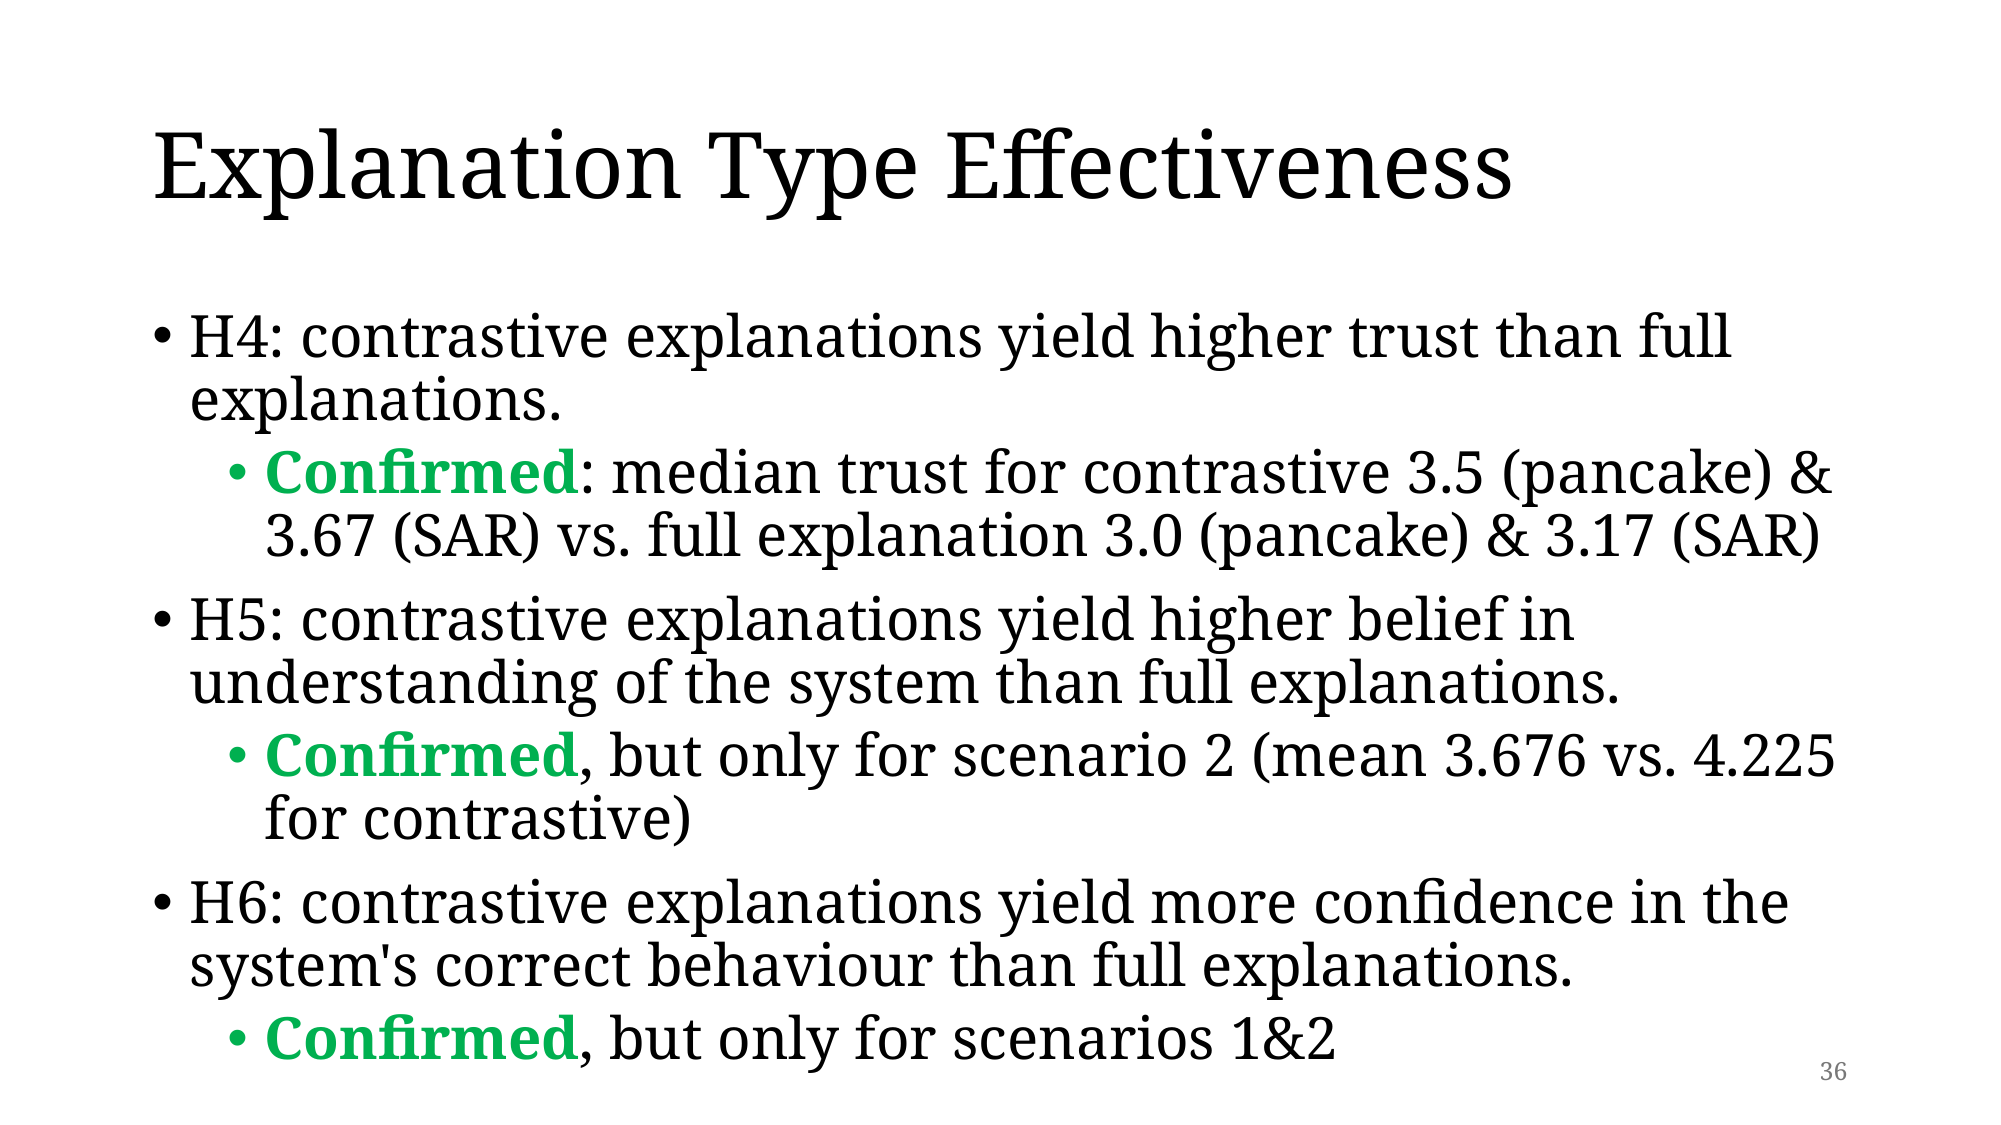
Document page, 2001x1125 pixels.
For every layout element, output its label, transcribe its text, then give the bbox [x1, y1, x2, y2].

slide_number 36 [1412, 1042, 1863, 1103]
list H4: contrastive explanations yield higher trust than full explanations. Confirmed: median trust for contrastive 3.5 (pancake) & 3.67 (SAR) vs. full explanation 3.0 (pancake) & 3.17 (SAR) H5: contrastive explanations yield higher belief in understanding of the system than full explanations. Confirmed, but only for scenario 2 (mean 3.676 vs. 4.225 for contrastive) H6: contrastive explanations yield more confidence in the system's correct behaviour than full explanations. Confirmed, but only for scenarios 1&2 [137, 299, 1863, 1014]
title Explanation Type Effectiveness [137, 59, 1863, 278]
